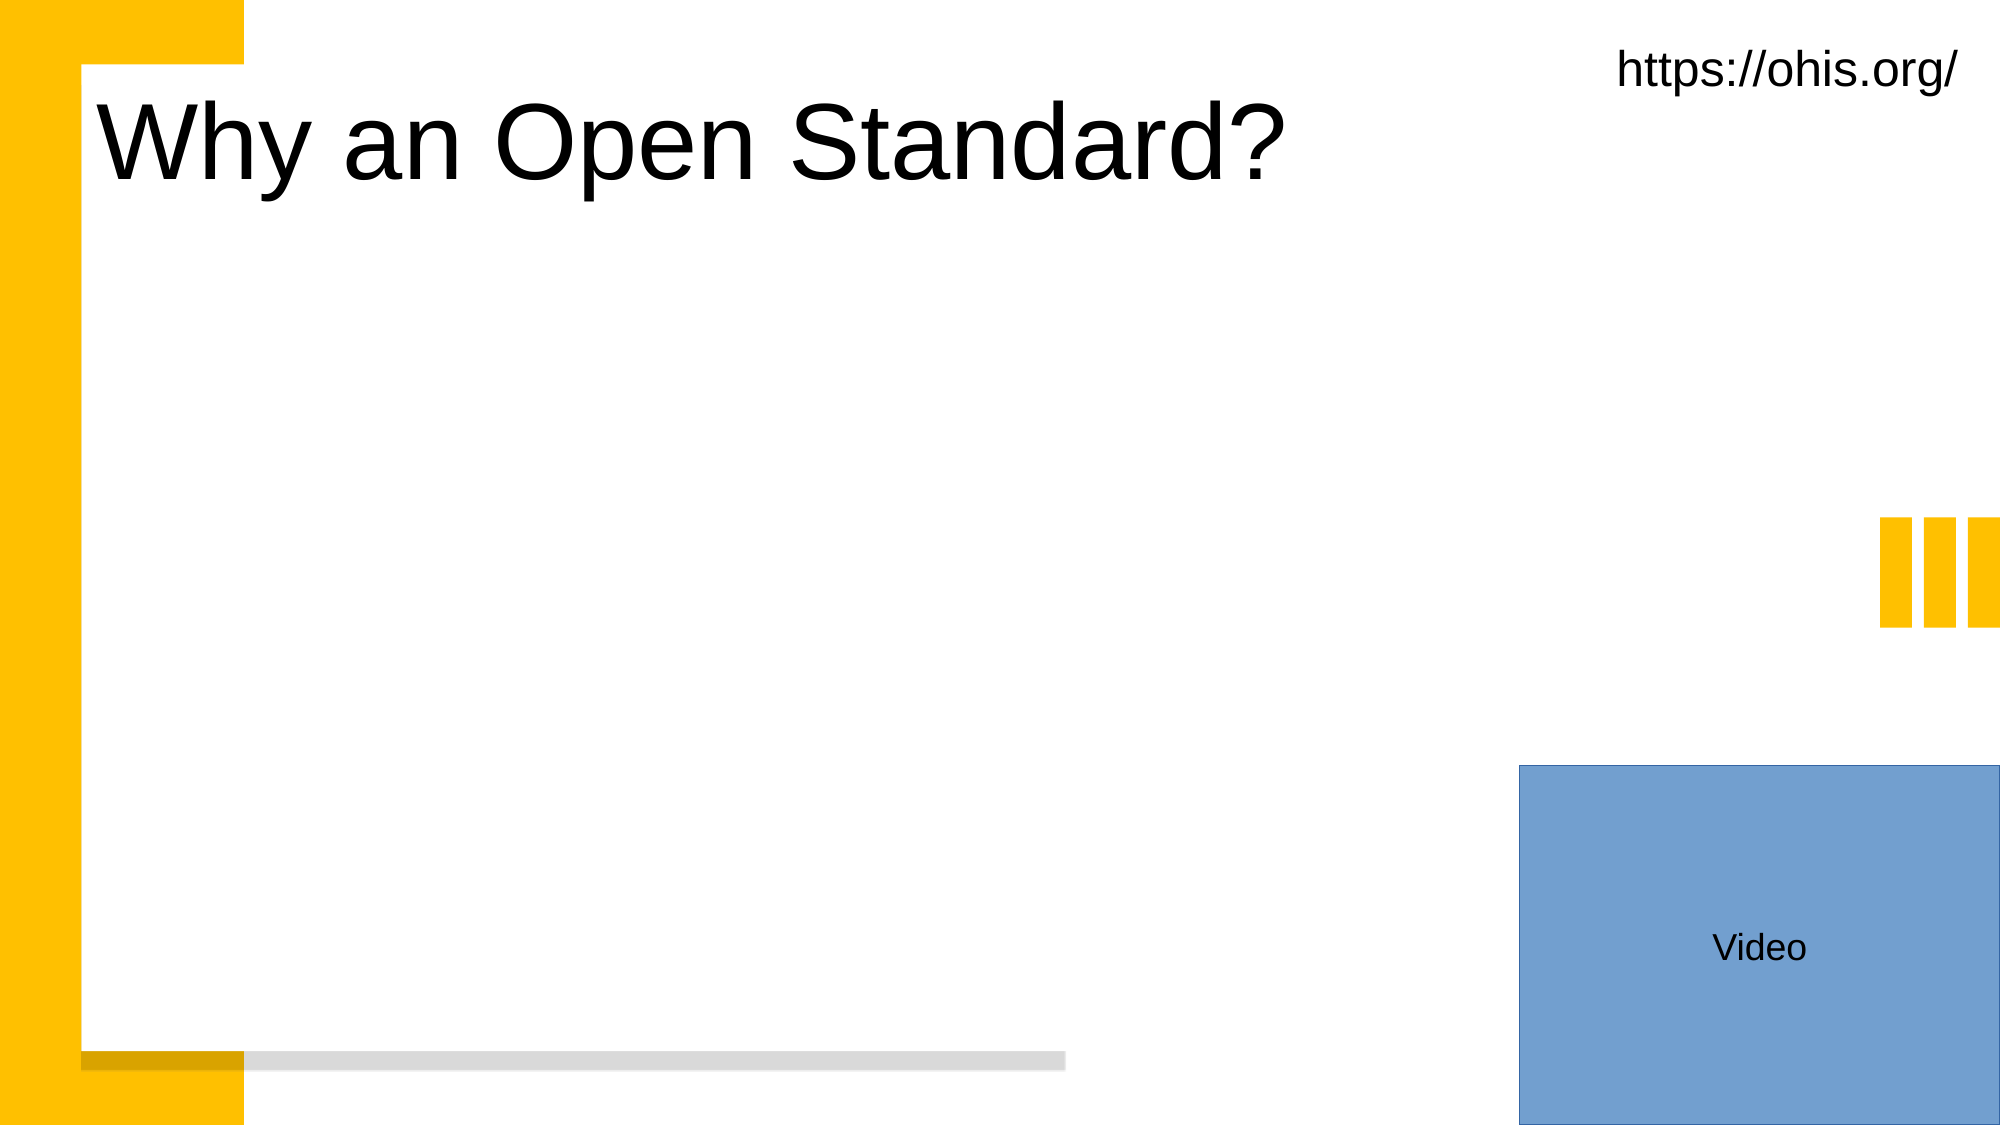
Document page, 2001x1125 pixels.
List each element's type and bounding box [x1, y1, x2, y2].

text_box [0, 0, 2000, 1125]
